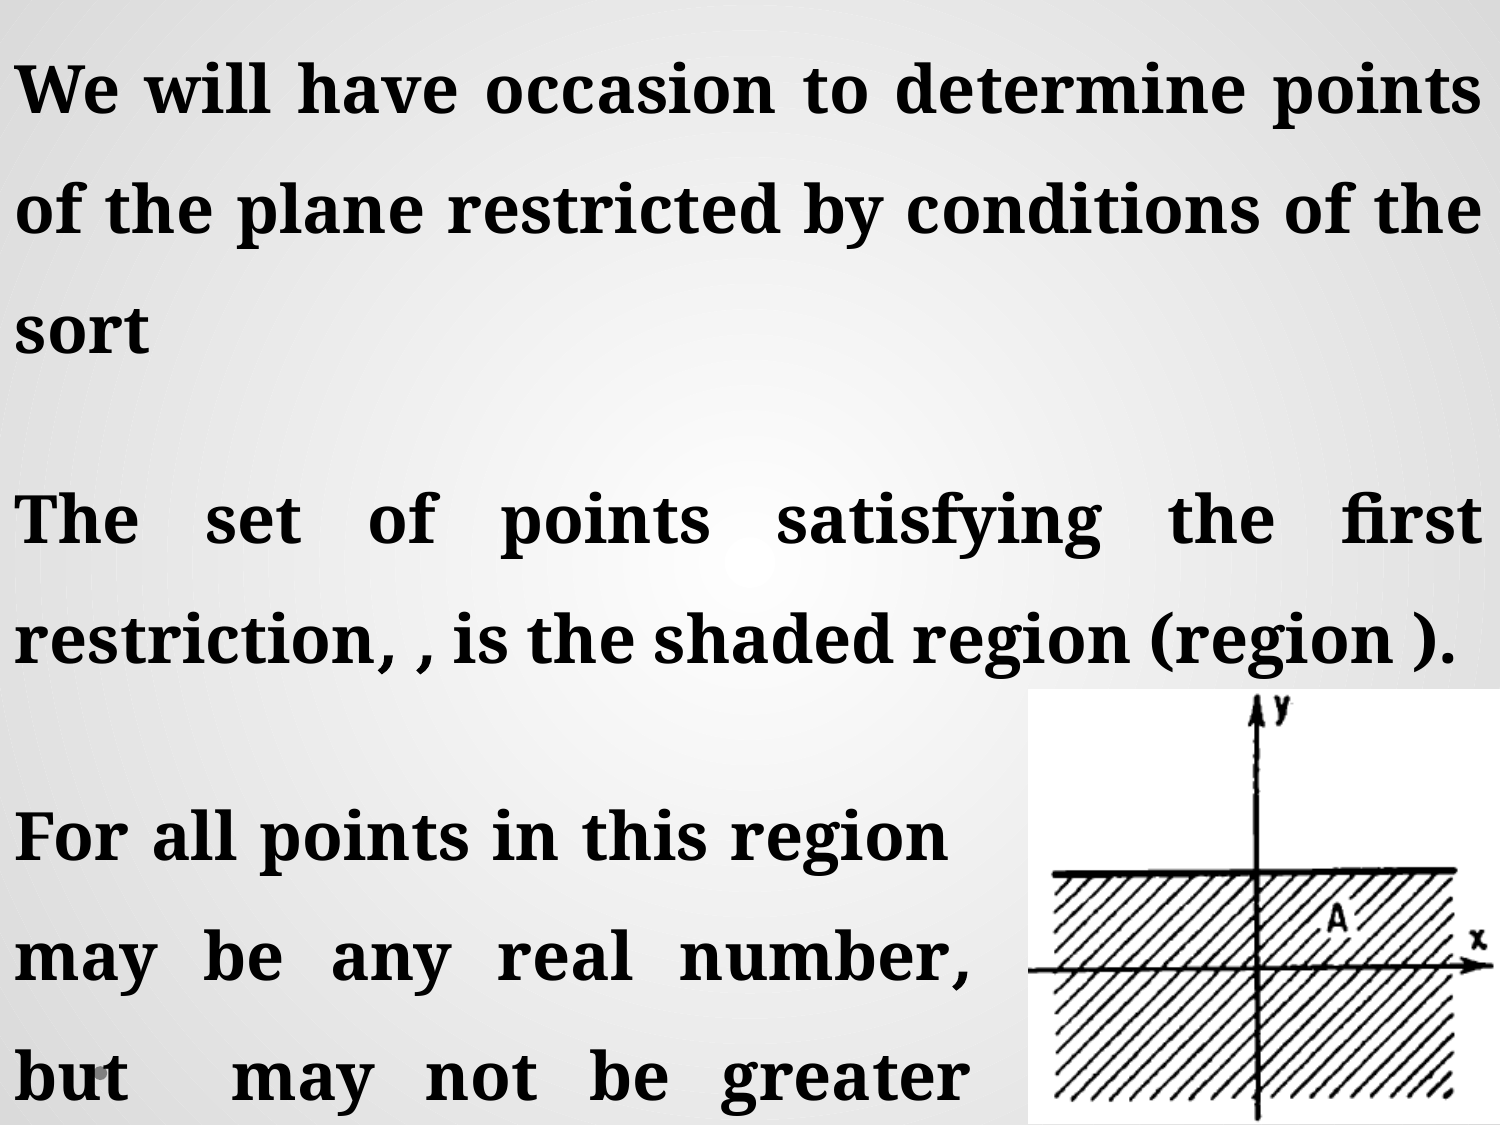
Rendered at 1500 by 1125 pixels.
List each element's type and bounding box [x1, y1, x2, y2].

picture [1027, 689, 1500, 1125]
